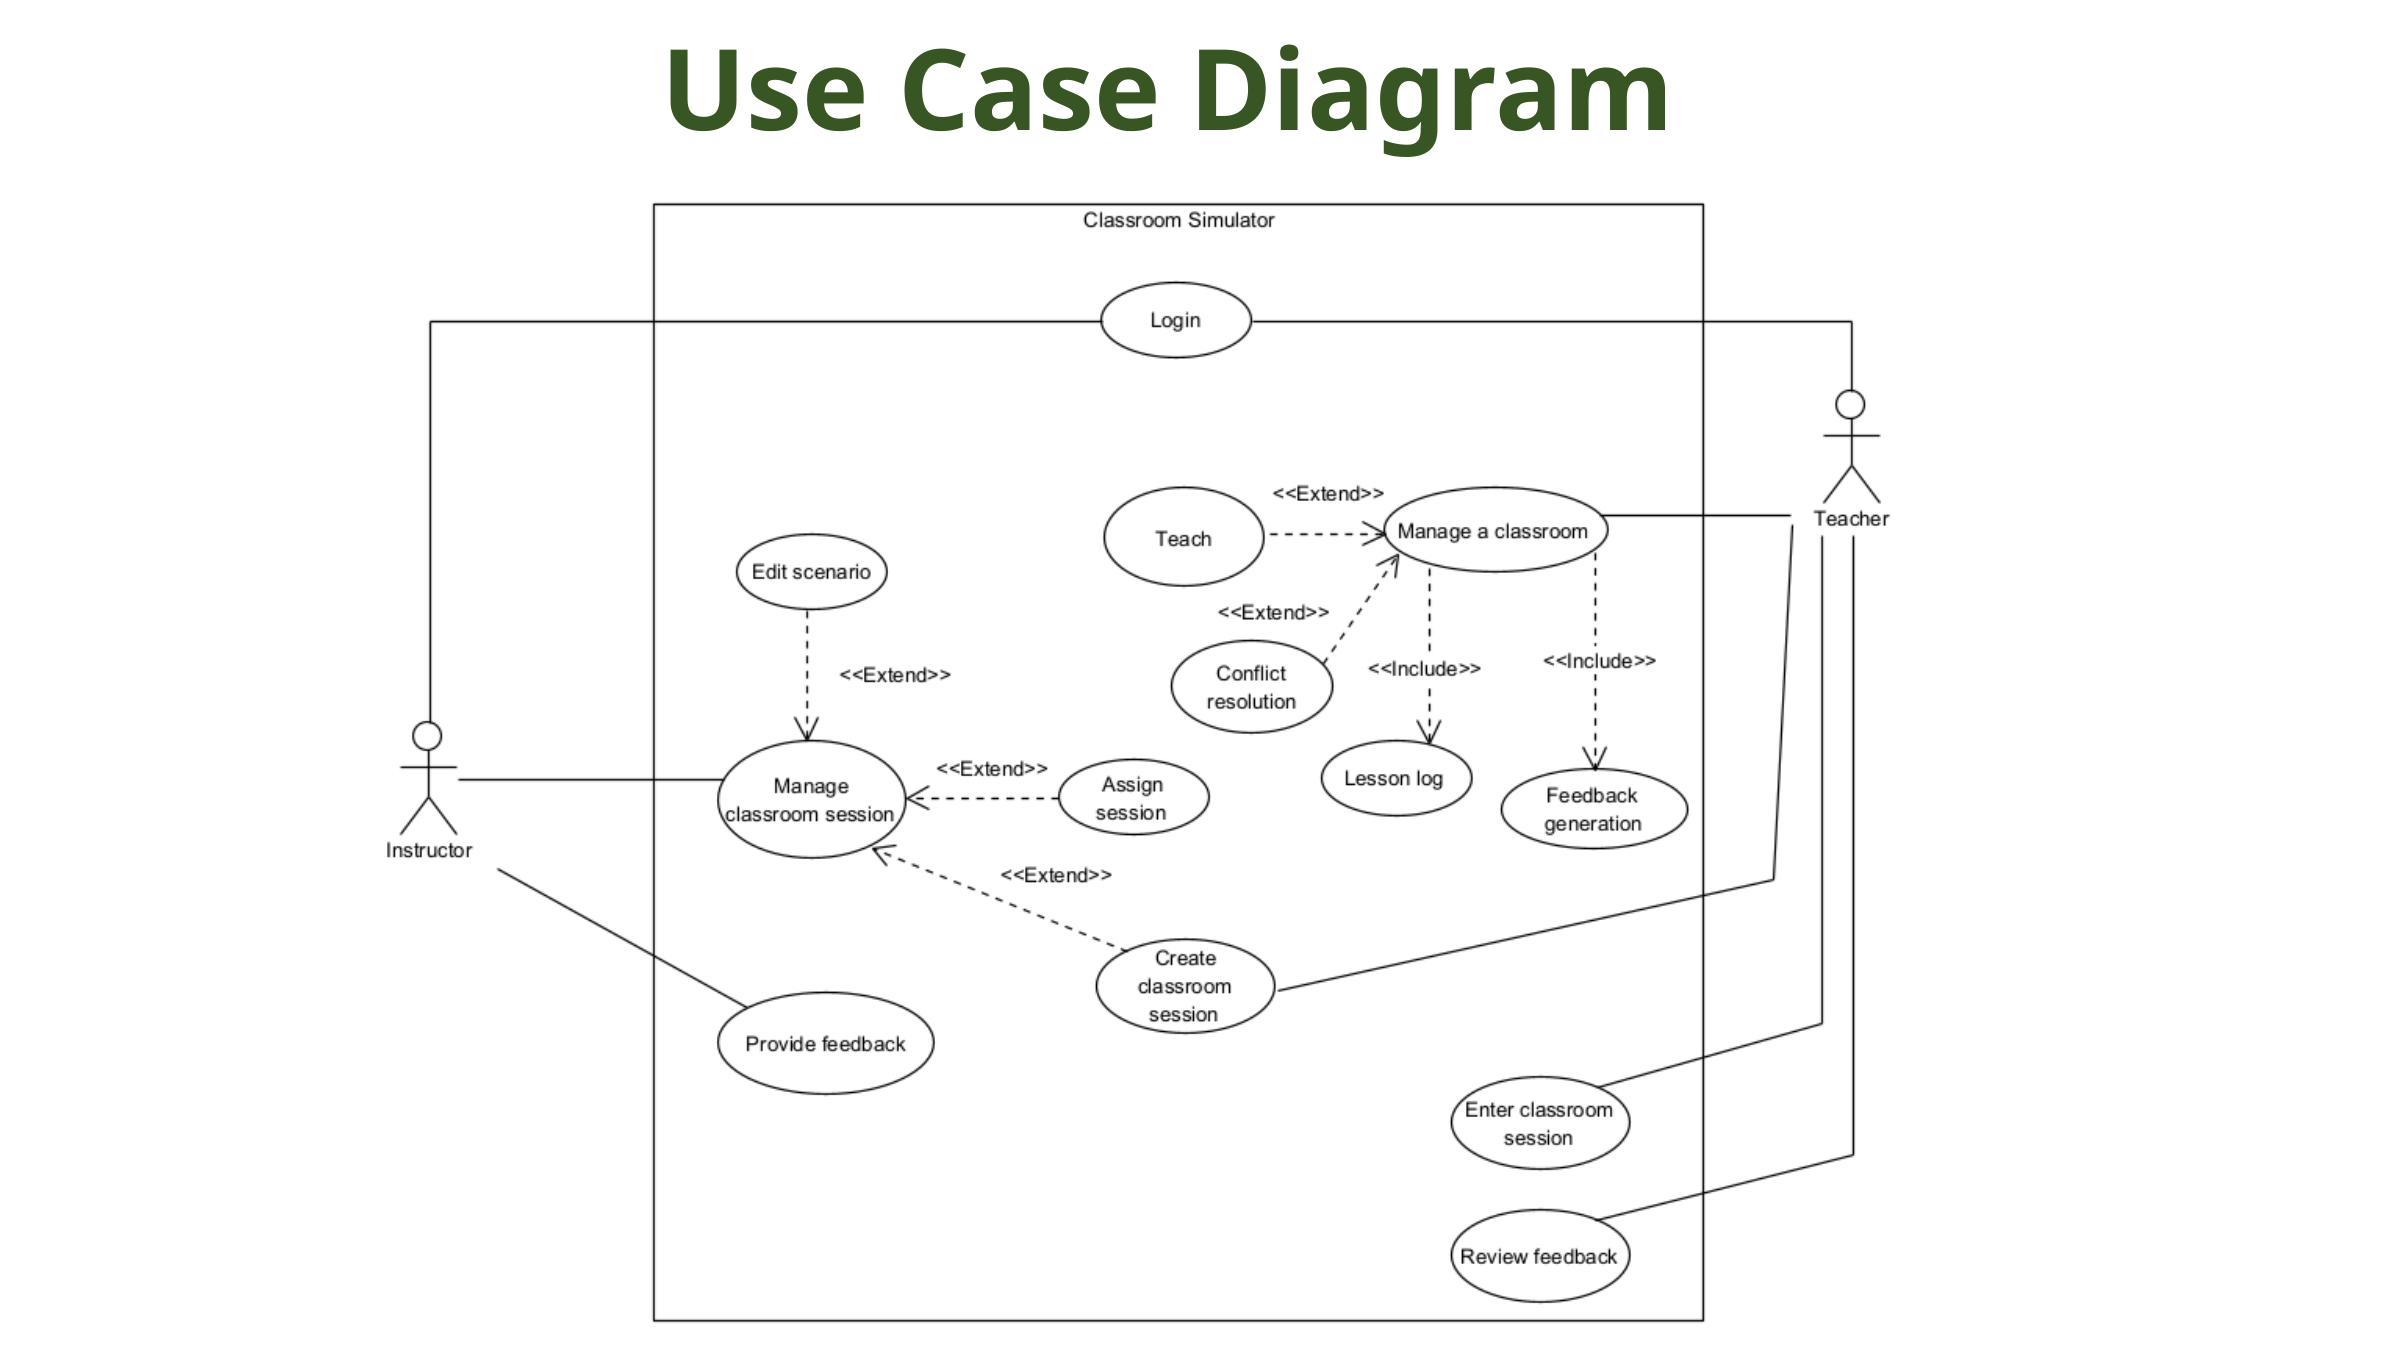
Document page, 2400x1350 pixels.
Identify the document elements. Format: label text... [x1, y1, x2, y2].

text_box Use Case Diagram [582, 10, 1783, 161]
picture [300, 171, 2014, 1350]
